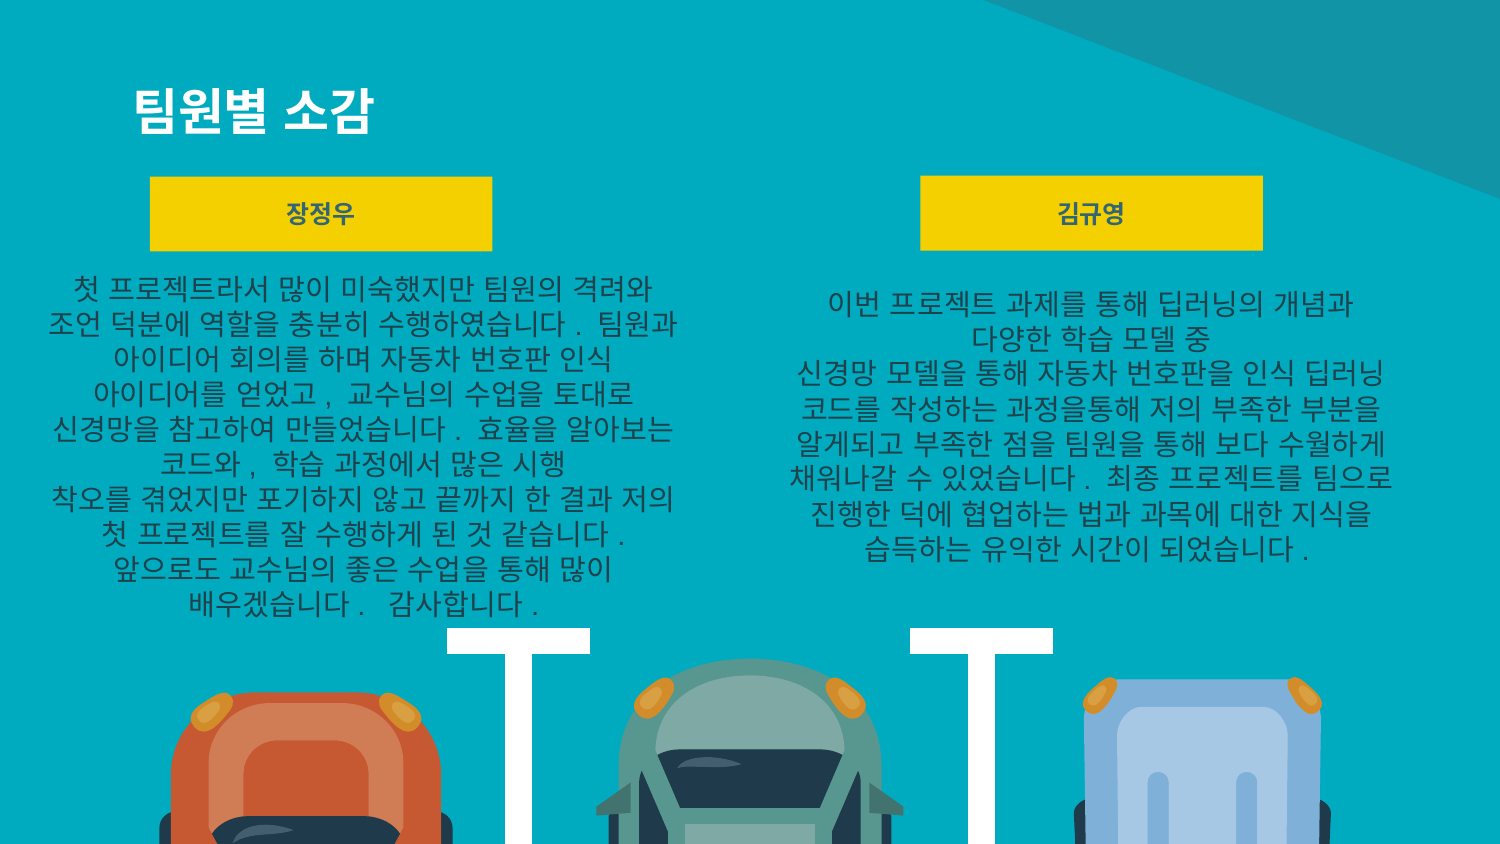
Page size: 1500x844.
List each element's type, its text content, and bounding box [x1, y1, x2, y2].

title 팀원별 소감 [116, 63, 1383, 158]
subtitle 장정우 [149, 176, 493, 252]
subtitle 첫 프로젝트라서 많이 미숙했지만 팀원의 격려와 조언 덕분에 역할을 충분히 수행하였습니다. 팀원과 아이디어 회의를 하며 자동차 번호판 인식 아이디어를 얻었고, 교수님의 수업을 토대로 신경망을 참고하여 만들었습니다. 효율을 알아보는 코드와, 학습 과정에서 많은 시행 착오를 겪었지만 포기하지 않고 끝까지 한 결과 저의 첫 프로젝트를 잘 수행하게 된 것 같습니다. 앞으로도 교수님의 좋은 수업을 통해 많이 배우겠습니다. 감사합니다. [28, 311, 699, 547]
subtitle 이번 프로젝트 과제를 통해 딥러닝의 개념과 다양한 학습 모델 중 신경망 모델을 통해 자동차 번호판을 인식 딥러닝 코드를 작성하는 과정을통해 저의 부족한 부분을 알게되고 부족한 점을 팀원을 통해 보다 수월하게 채워나갈 수 있었습니다. 최종 프로젝트를 팀으로 진행한 덕에 협업하는 법과 과목에 대한 지식을 습득하는 유익한 시간이 되었습니다. [768, 290, 1415, 526]
subtitle 김규영 [920, 175, 1263, 251]
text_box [116, 627, 1384, 844]
